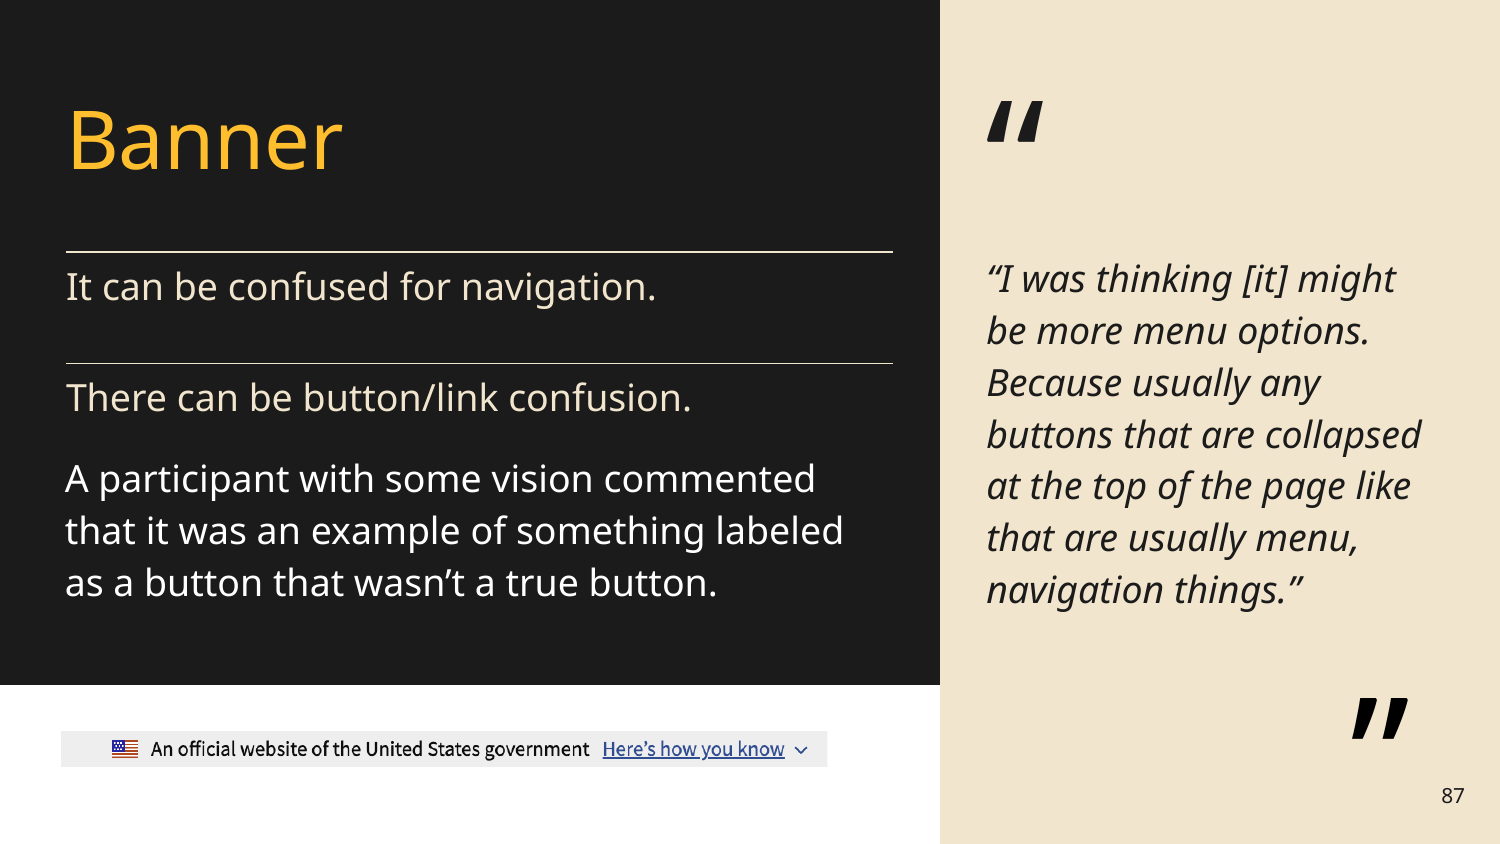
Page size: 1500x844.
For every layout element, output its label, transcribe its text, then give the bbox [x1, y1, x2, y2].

title Banner [51, 72, 939, 167]
text_box [0, 684, 940, 844]
text_box ” [1335, 636, 1449, 769]
text_box “I was thinking [it] might be more menu options. Because usually any buttons that are collapsed at the top of the page like that are usually menu, navigation things.” [971, 233, 1449, 726]
list A participant with some vision commented that it was an example of something labeled as a button that wasn’t a true button. [49, 433, 892, 561]
list It can be confused for navigation. [51, 247, 893, 342]
slide_number 87 [1389, 764, 1480, 830]
picture [49, 714, 828, 791]
text_box [939, 0, 1500, 844]
text_box “ [970, 39, 1115, 172]
list There can be button/link confusion. [51, 358, 893, 453]
